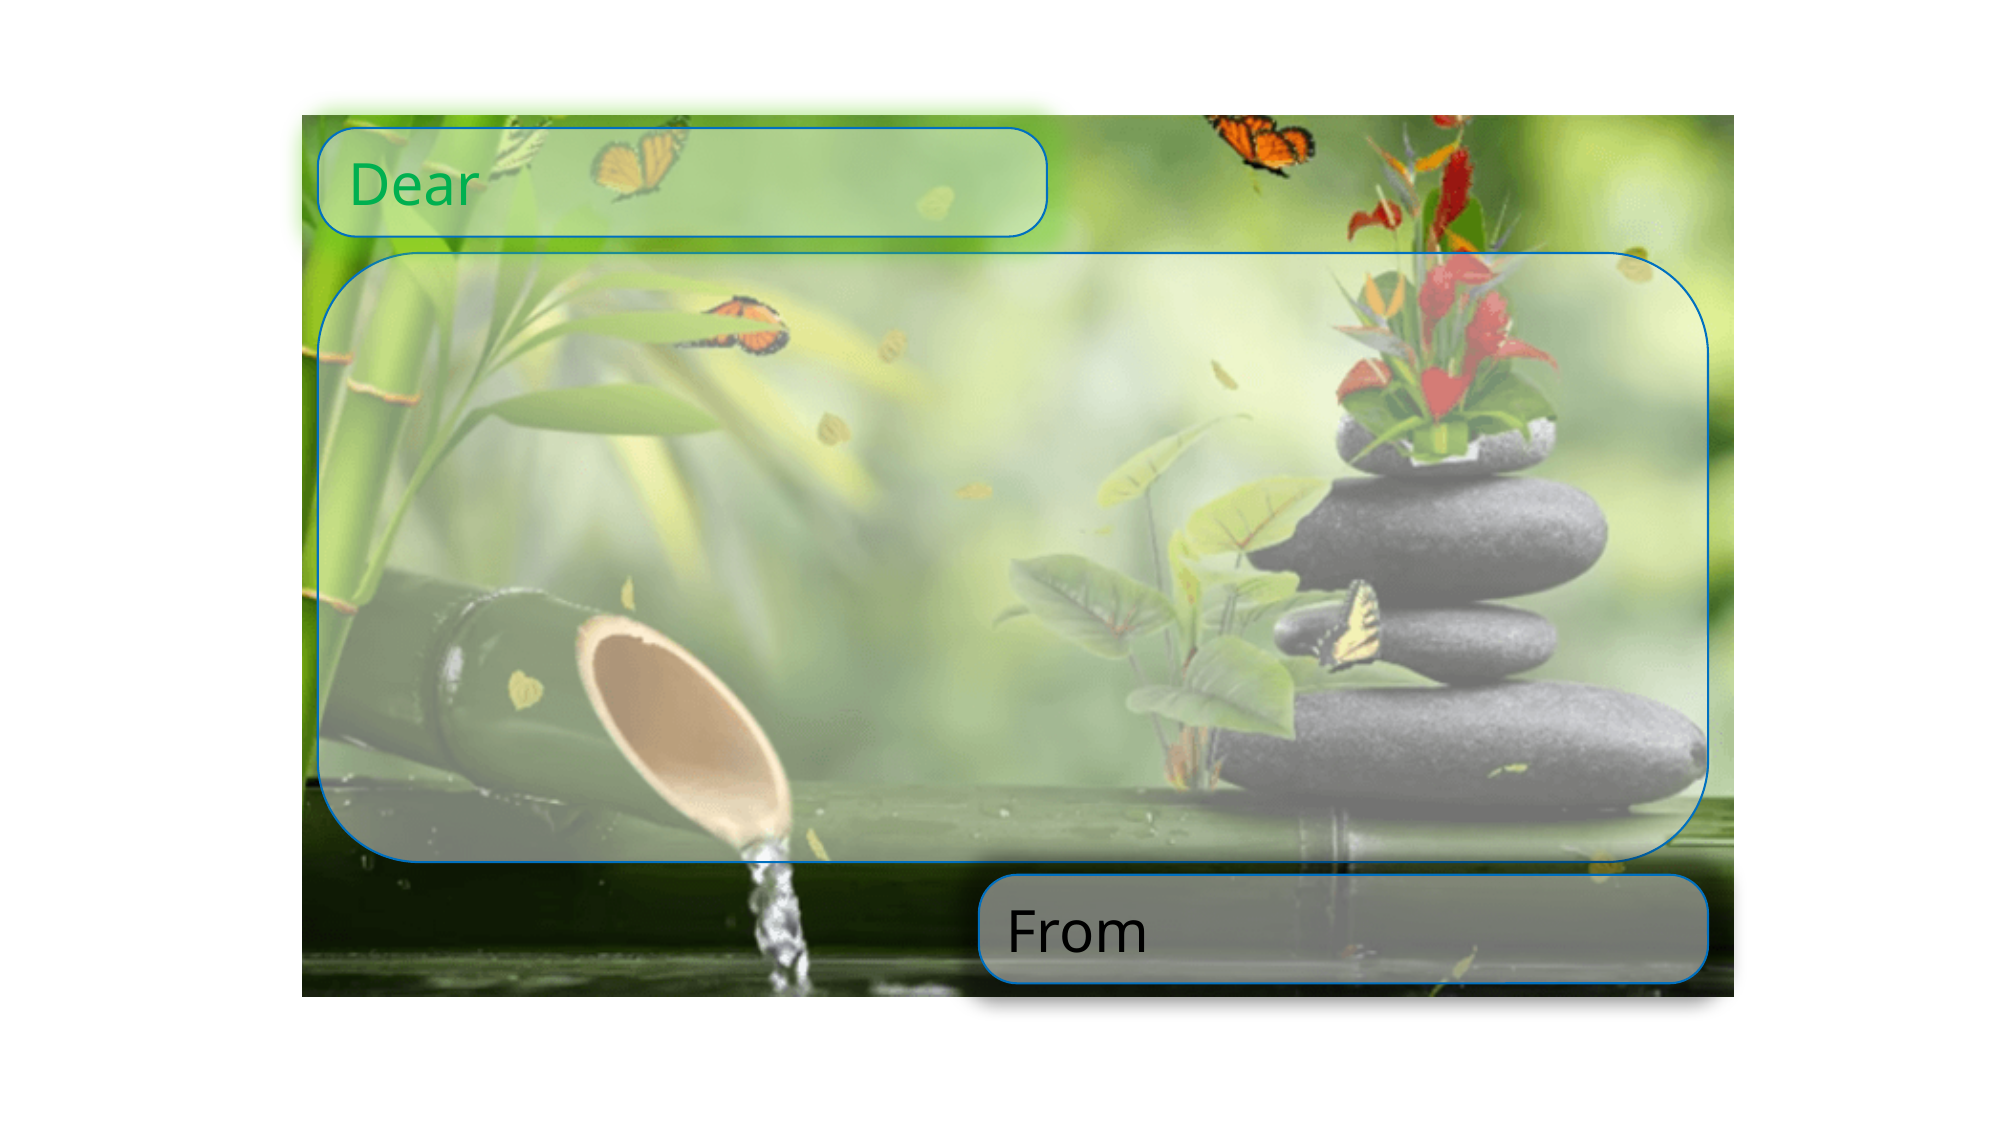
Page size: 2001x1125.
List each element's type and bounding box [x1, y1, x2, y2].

text_box [302, 115, 1734, 997]
